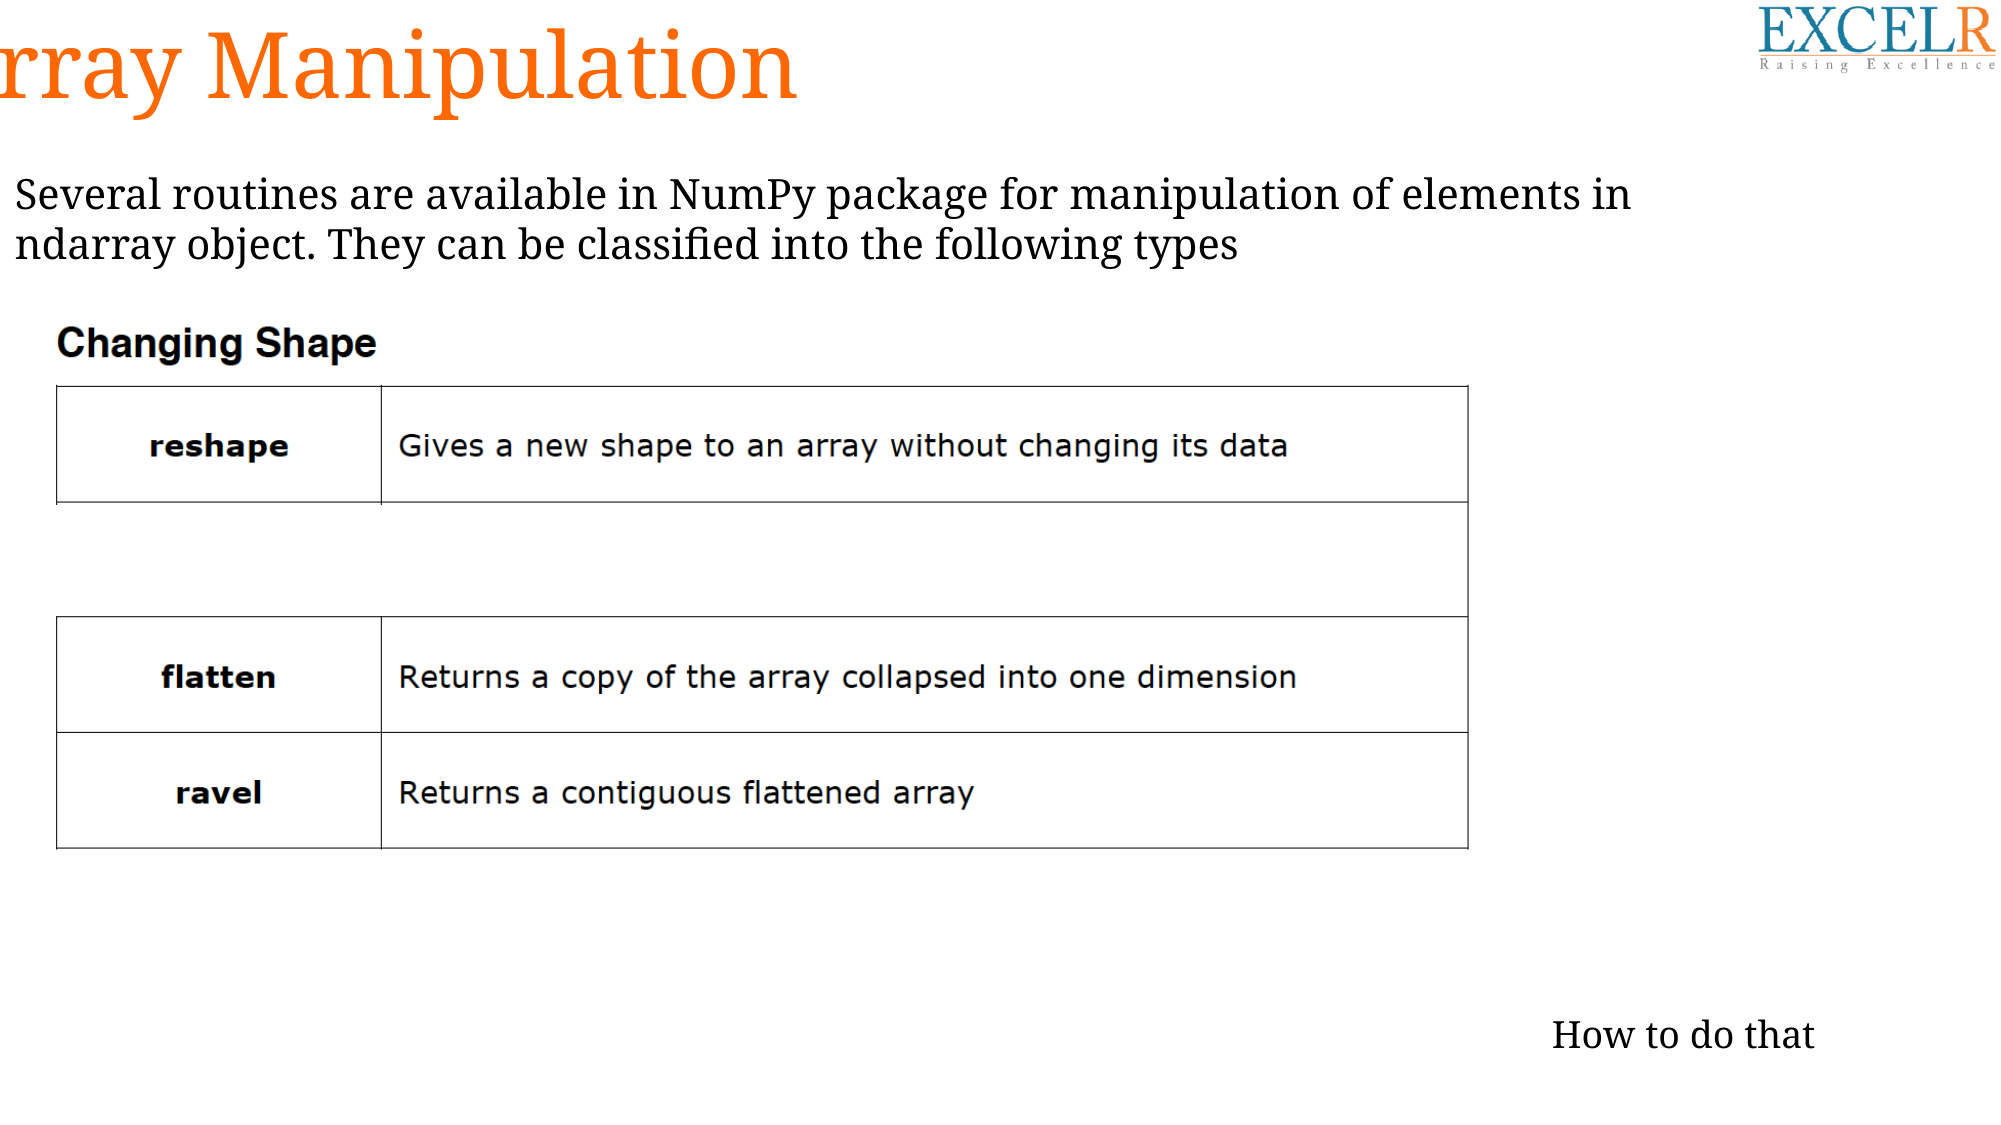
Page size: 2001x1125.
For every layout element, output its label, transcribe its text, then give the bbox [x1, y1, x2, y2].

picture [50, 304, 1486, 866]
text_box How to do that [1537, 1003, 1831, 1064]
text_box Several routines are available in NumPy package for manipulation of elements in ndarray object. They can be classified into the following types [0, 160, 1754, 276]
picture [1756, 0, 2000, 78]
text_box Array Manipulation [0, 0, 816, 160]
